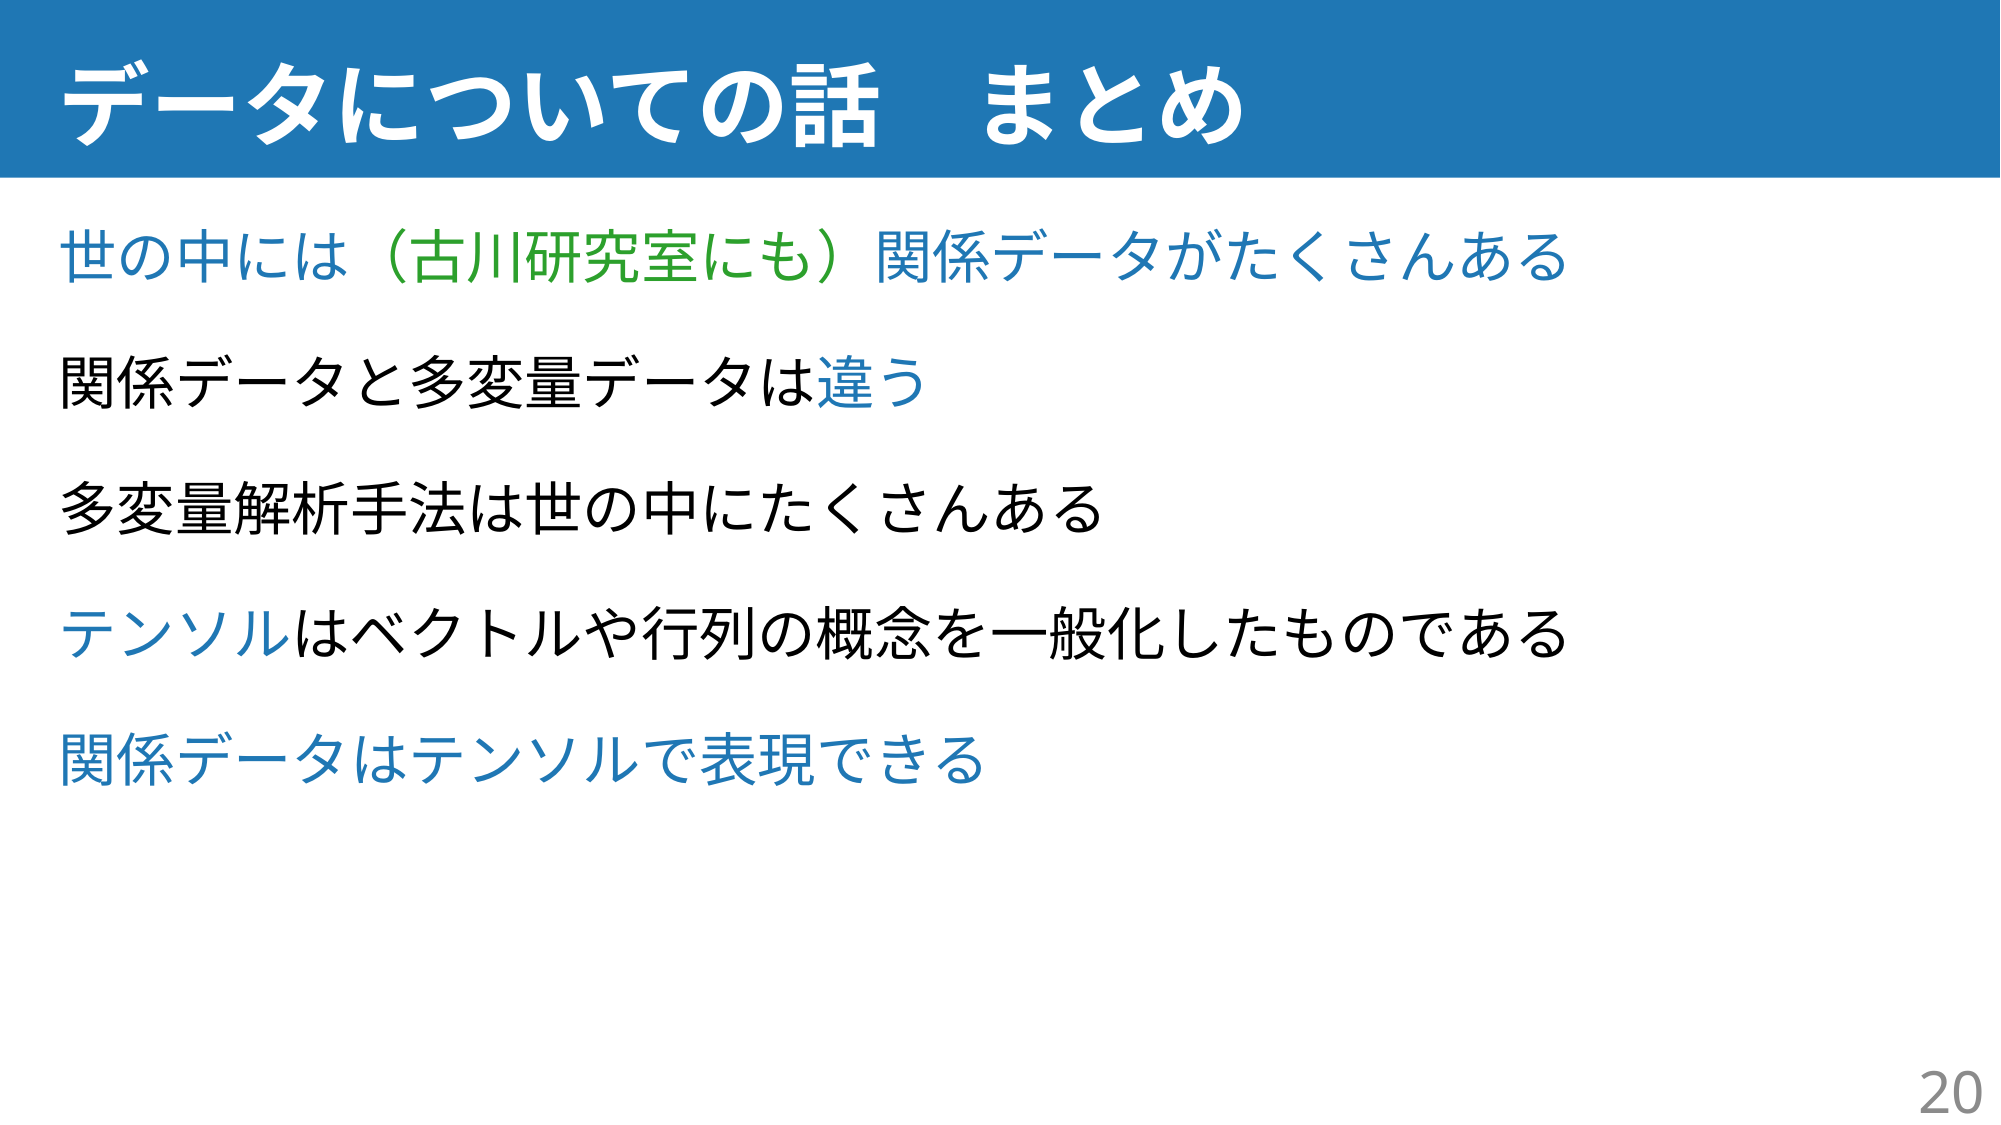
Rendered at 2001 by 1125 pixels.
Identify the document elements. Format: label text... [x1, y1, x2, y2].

text_box [0, 16, 2000, 179]
title データについての話 まとめ [43, 42, 2000, 178]
slide_number 20 [1893, 1065, 2000, 1125]
list 世の中には（古川研究室にも）関係データがたくさんある 関係データと多変量データは違う 多変量解析手法は世の中にたくさんある テンソルはベクトルや行列の概念を一般化したものである 関係データはテンソルで表現できる [43, 179, 2000, 1125]
